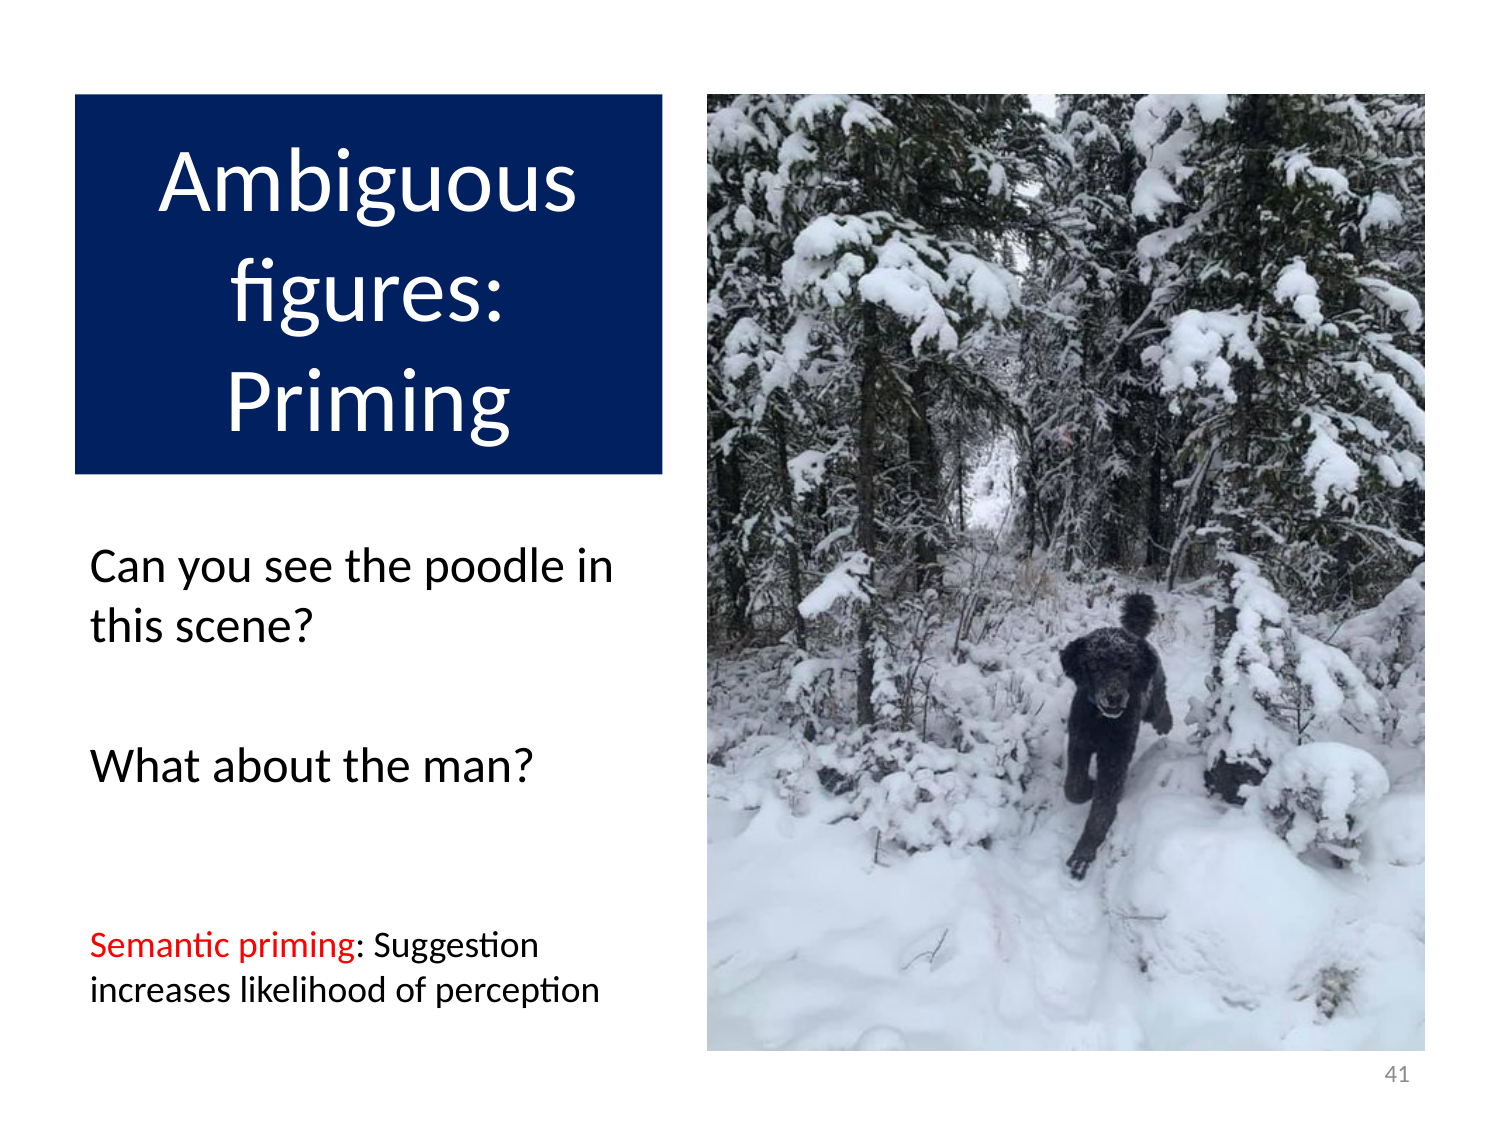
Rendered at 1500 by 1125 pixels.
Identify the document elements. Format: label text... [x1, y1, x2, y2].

text_box Can you see the poodle in this scene? [74, 524, 663, 660]
slide_number 41 [1074, 1057, 1425, 1103]
text_box Semantic priming: Suggestion increases likelihood of perception [75, 912, 650, 1018]
title Ambiguous figures: Priming [75, 94, 663, 475]
text_box What about the man? [74, 724, 663, 800]
picture [707, 94, 1426, 1051]
